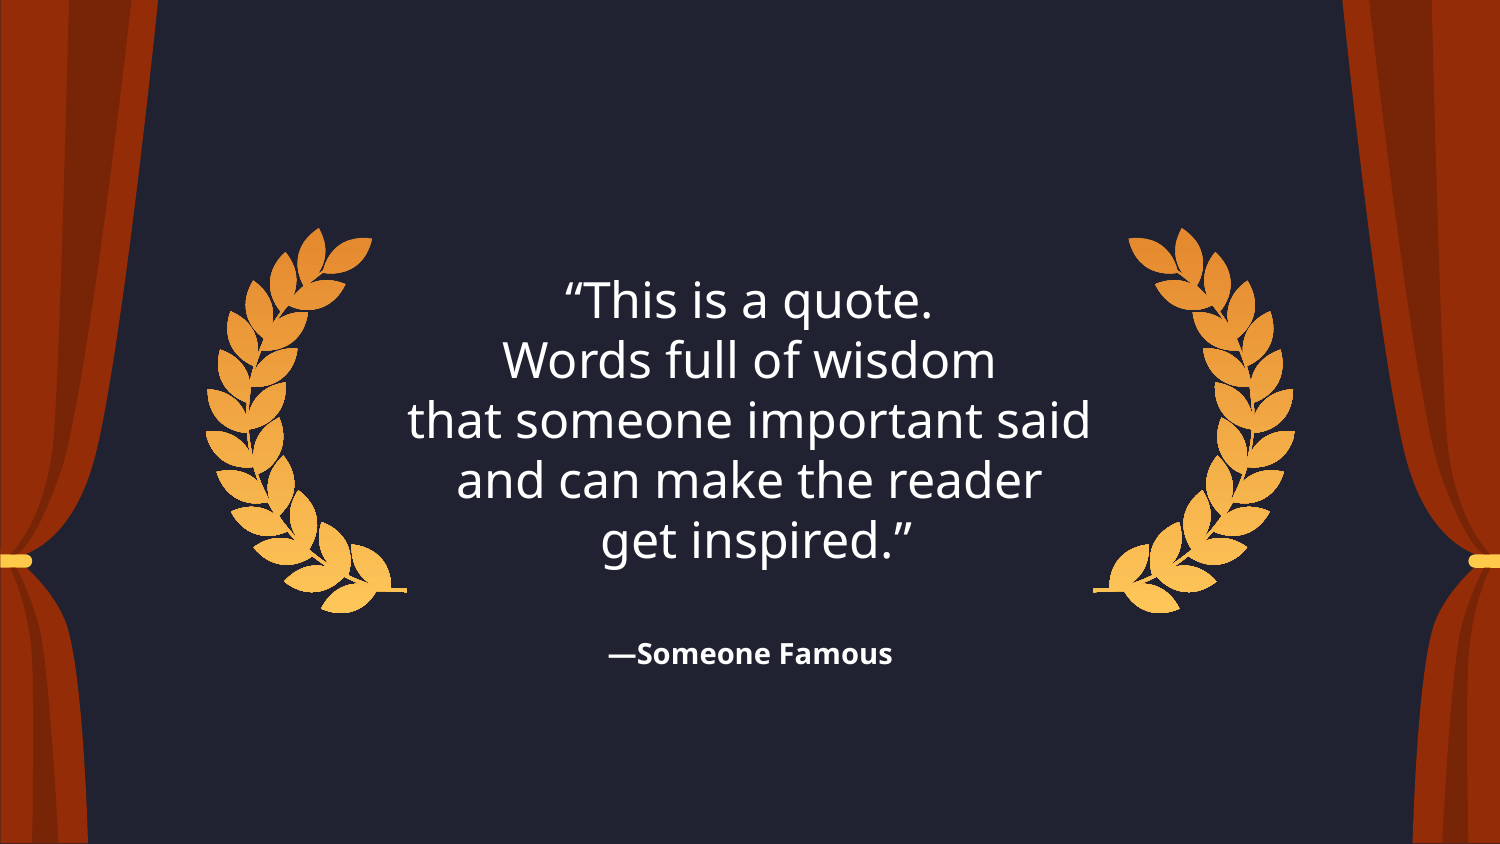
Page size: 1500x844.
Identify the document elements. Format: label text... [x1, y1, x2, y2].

text_box [205, 227, 408, 613]
text_box [1093, 227, 1296, 613]
title “This is a quote. Words full of wisdom that someone important said and can make the reader get inspired.” [369, 241, 1131, 595]
title —Someone Famous [506, 620, 995, 706]
